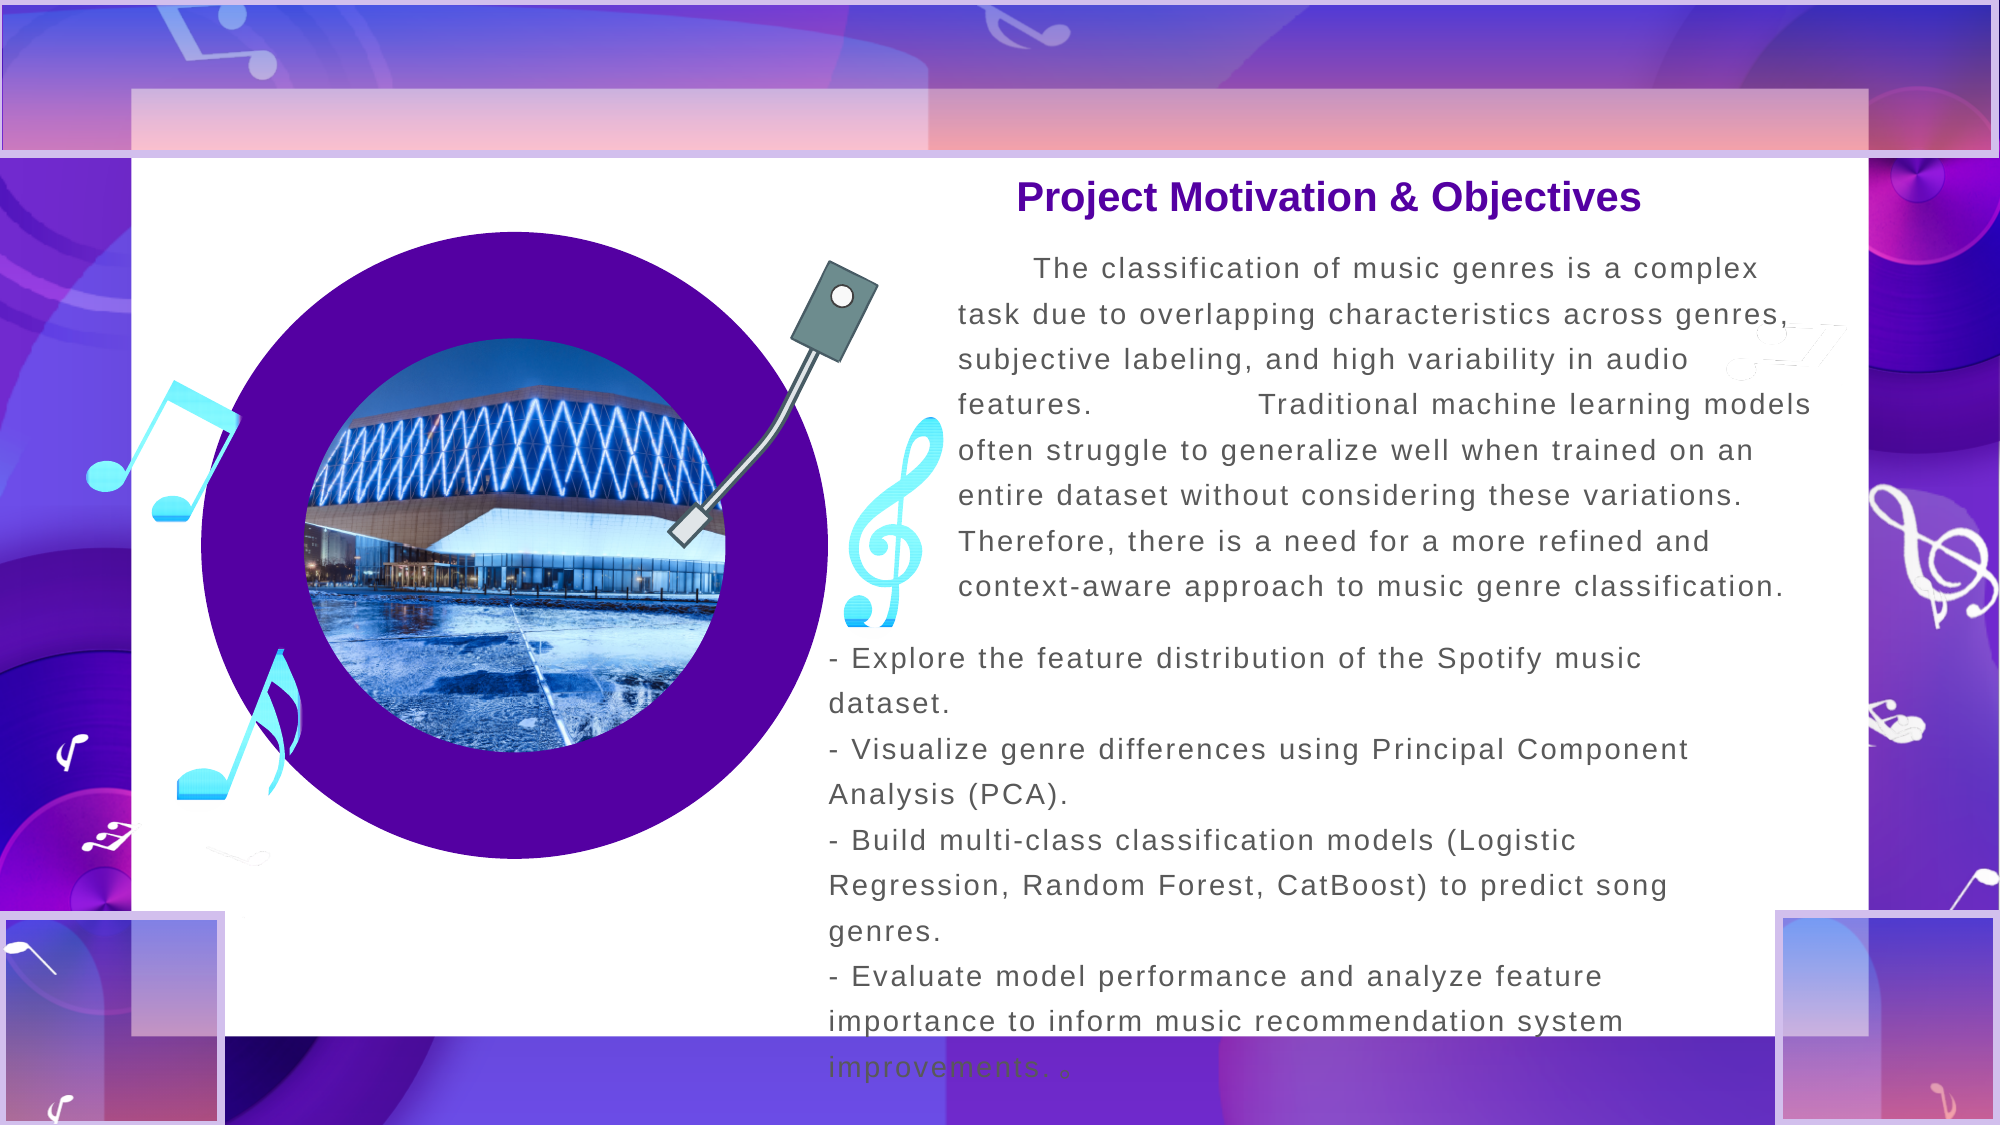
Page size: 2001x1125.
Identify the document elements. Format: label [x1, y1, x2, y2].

text_box [106, 231, 928, 859]
text_box [2, 913, 524, 1125]
text_box [1326, 1, 1996, 154]
text_box [0, 1, 524, 154]
picture [524, 0, 1326, 1125]
text_box [1326, 0, 2000, 1125]
text_box [0, 154, 524, 1125]
text_box [1326, 913, 1998, 1125]
